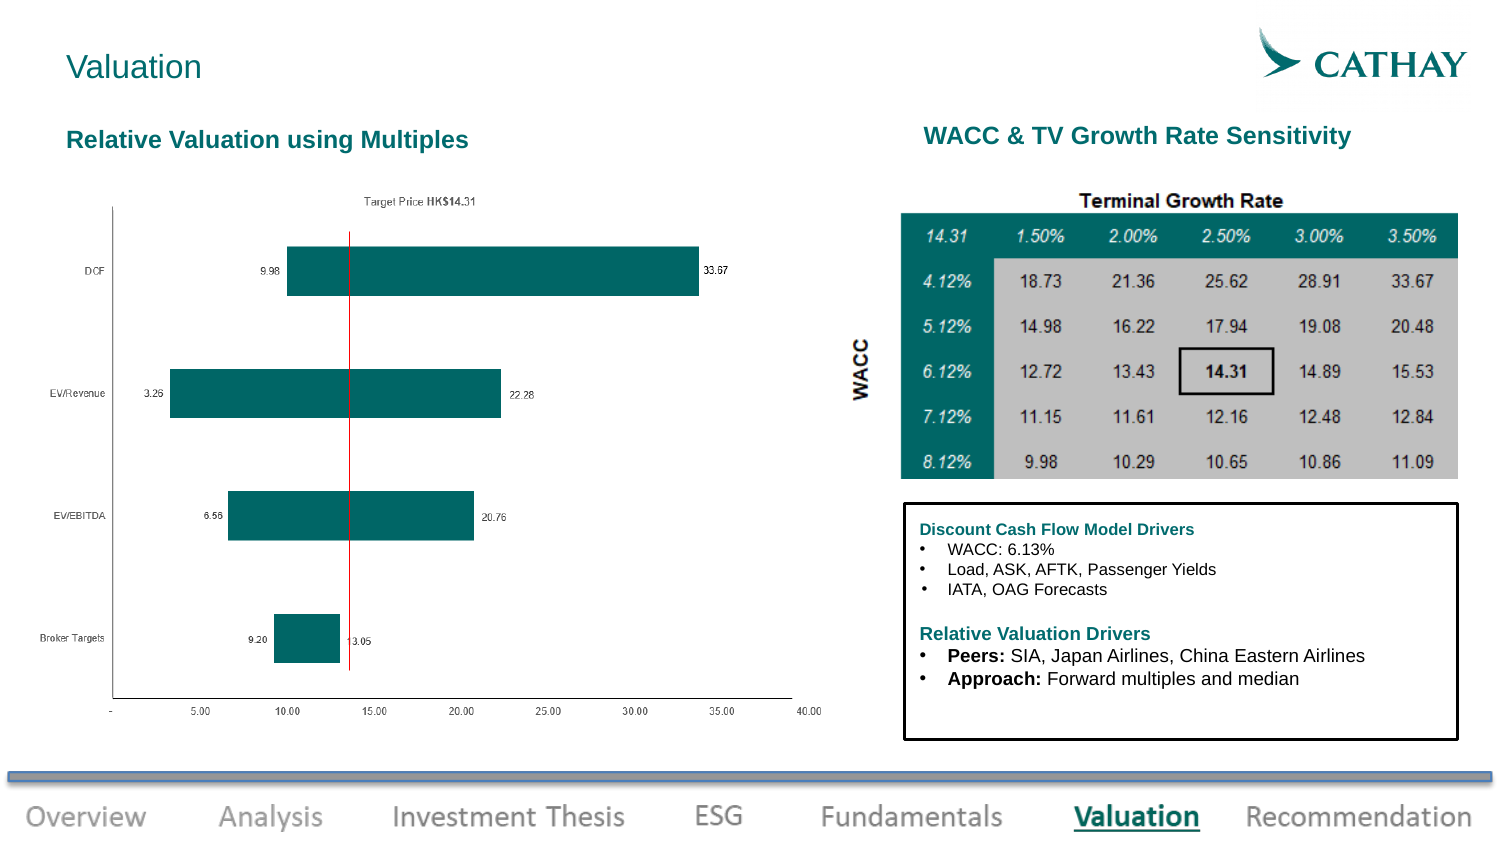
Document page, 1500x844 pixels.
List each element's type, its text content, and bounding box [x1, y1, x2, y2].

title Valuation [51, 30, 1250, 73]
picture [848, 191, 1458, 479]
picture [0, 738, 1500, 844]
picture [34, 178, 834, 721]
picture [1255, 0, 1471, 113]
text_box Discount Cash Flow Model Drivers WACC: 6.13% Load, ASK, AFTK, Passenger Yields IATA, OAG Forecasts Relative Valuation Drivers Peers: SIA, Japan Airlines, China Eastern Airlines Approach: Forward multiples and median [904, 503, 1458, 737]
text_box WACC & TV Growth Rate Sensitivity [908, 108, 1398, 168]
text_box Relative Valuation using Multiples [51, 108, 540, 168]
